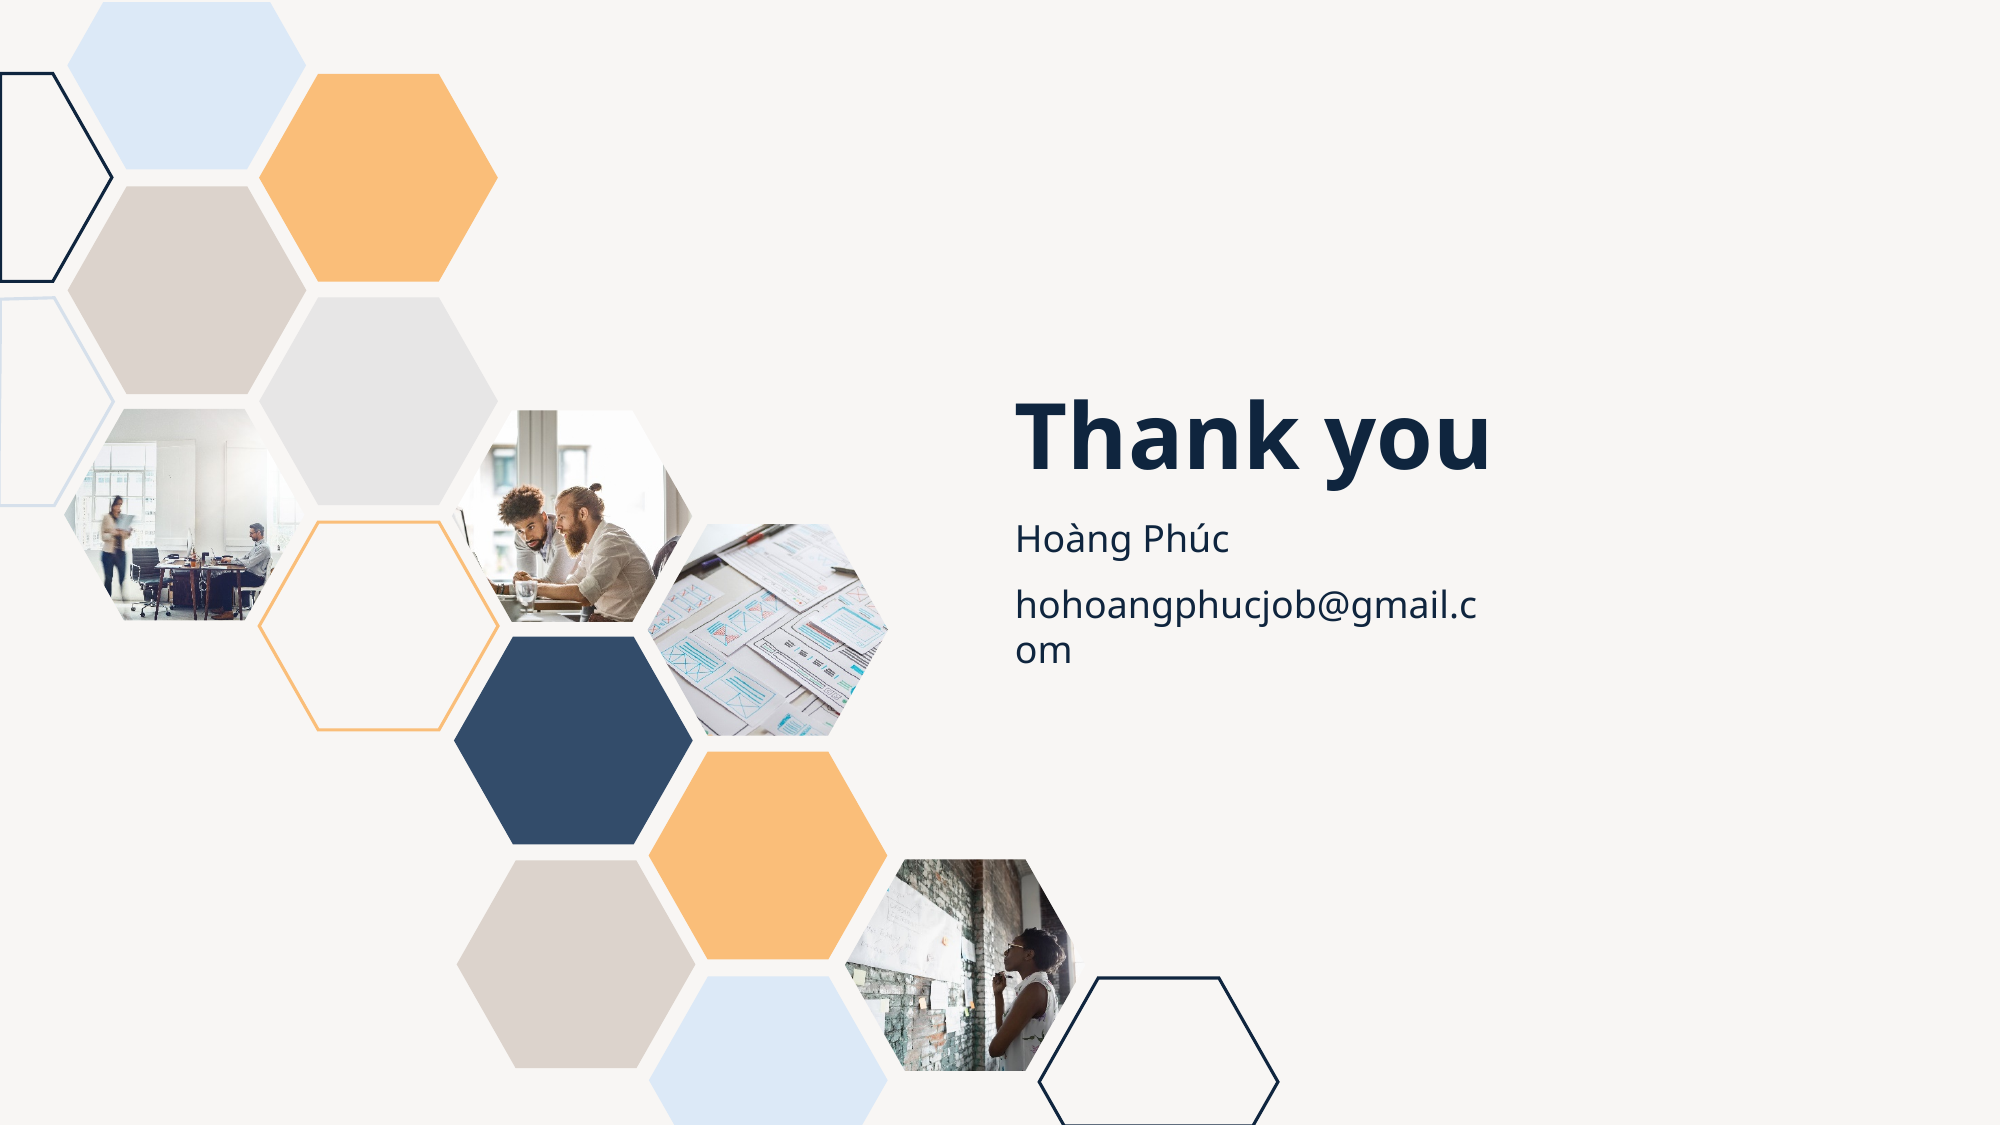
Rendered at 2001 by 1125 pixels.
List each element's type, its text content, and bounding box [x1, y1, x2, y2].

picture [451, 410, 889, 736]
title Thank you [999, 279, 1830, 497]
list Hoàng Phúc hohoangphucjob@gmail.com [999, 507, 1498, 816]
picture [64, 408, 305, 621]
picture [844, 859, 1086, 1071]
